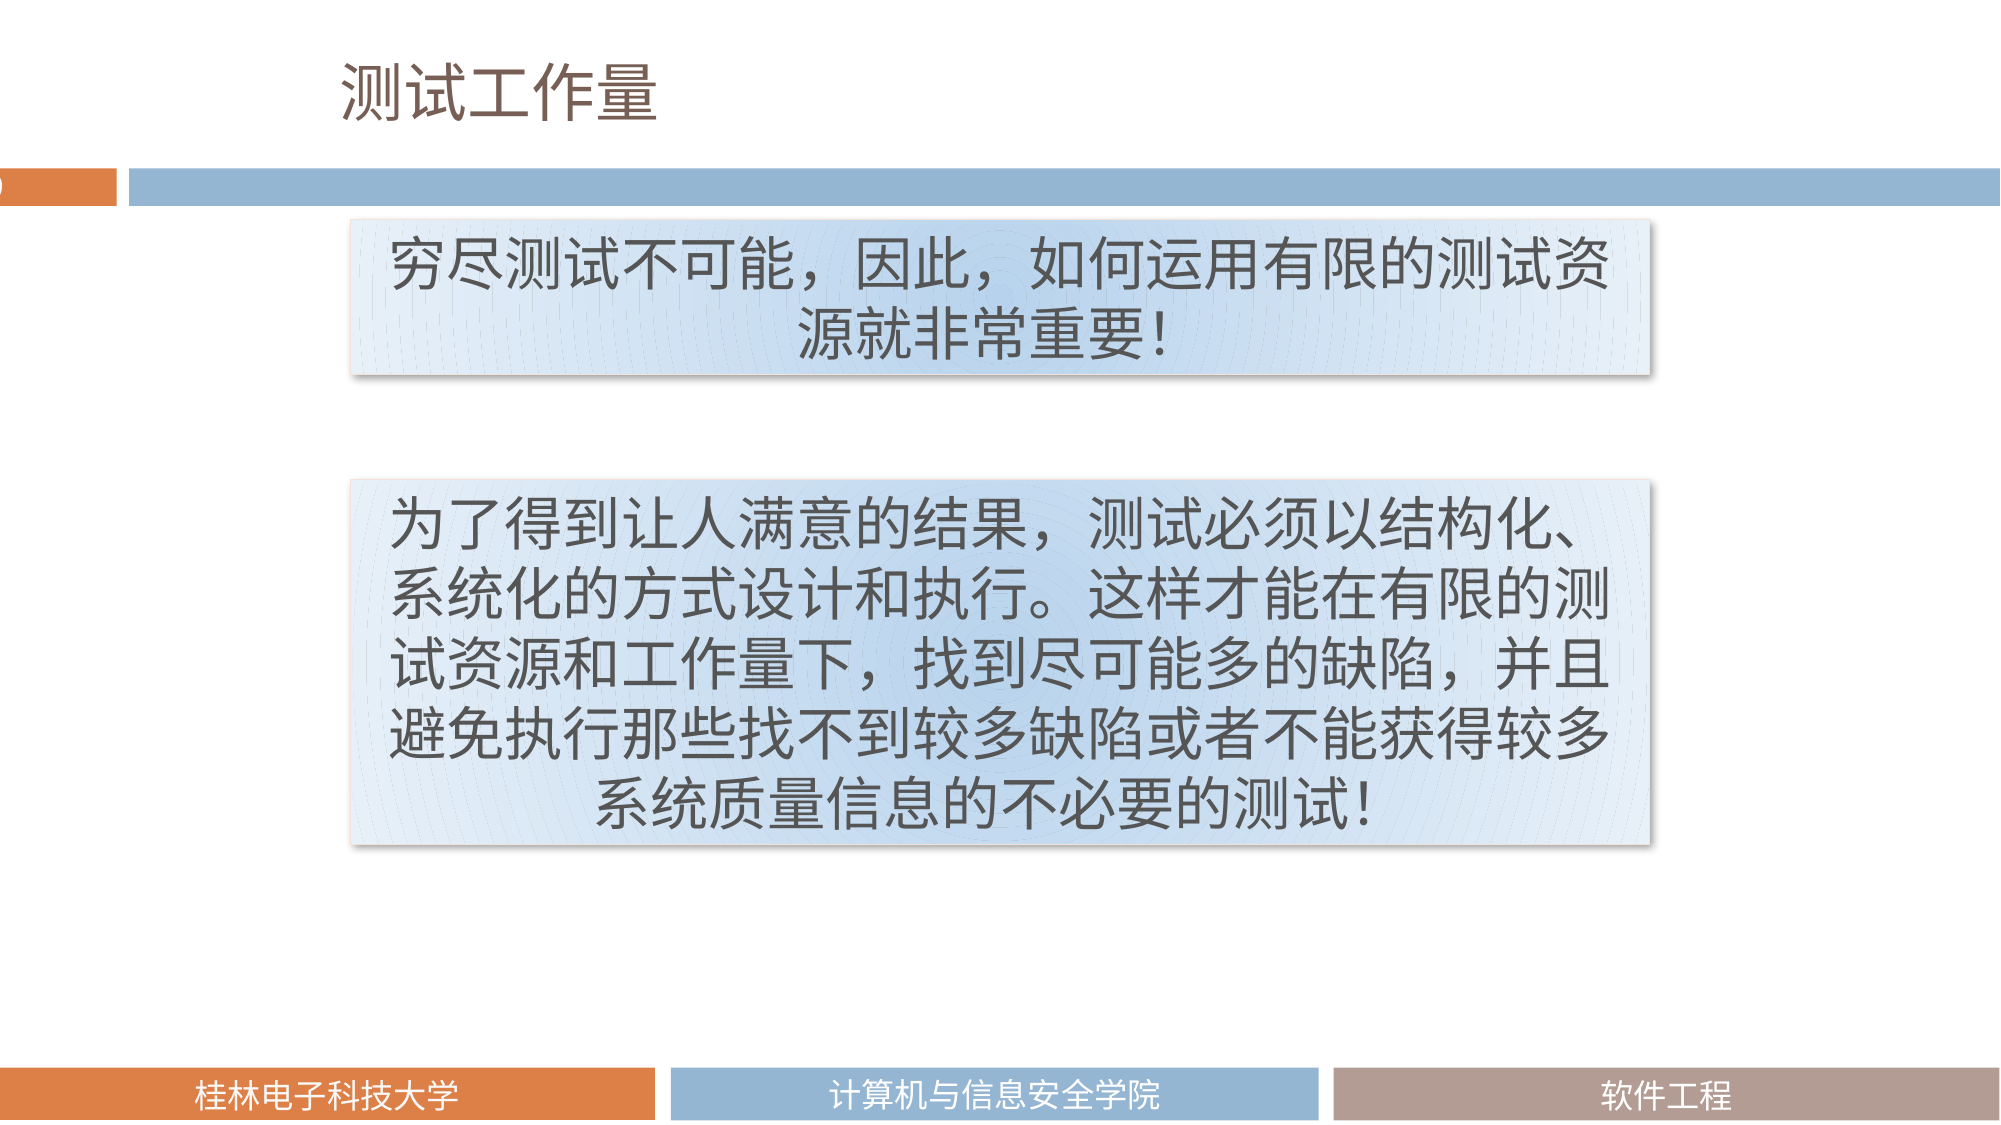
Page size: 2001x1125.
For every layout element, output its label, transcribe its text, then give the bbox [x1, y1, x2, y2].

title 测试工作量 [324, 44, 1676, 138]
text_box 为了得到让人满意的结果，测试必须以结构化、系统化的方式设计和执行。这样才能在有限的测试资源和工作量下，找到尽可能多的缺陷，并且避免执行那些找不到较多缺陷或者不能获得较多系统质量信息的不必要的测试！ [350, 479, 1650, 845]
text_box 穷尽测试不可能，因此，如何运用有限的测试资源就非常重要！ [350, 219, 1650, 375]
